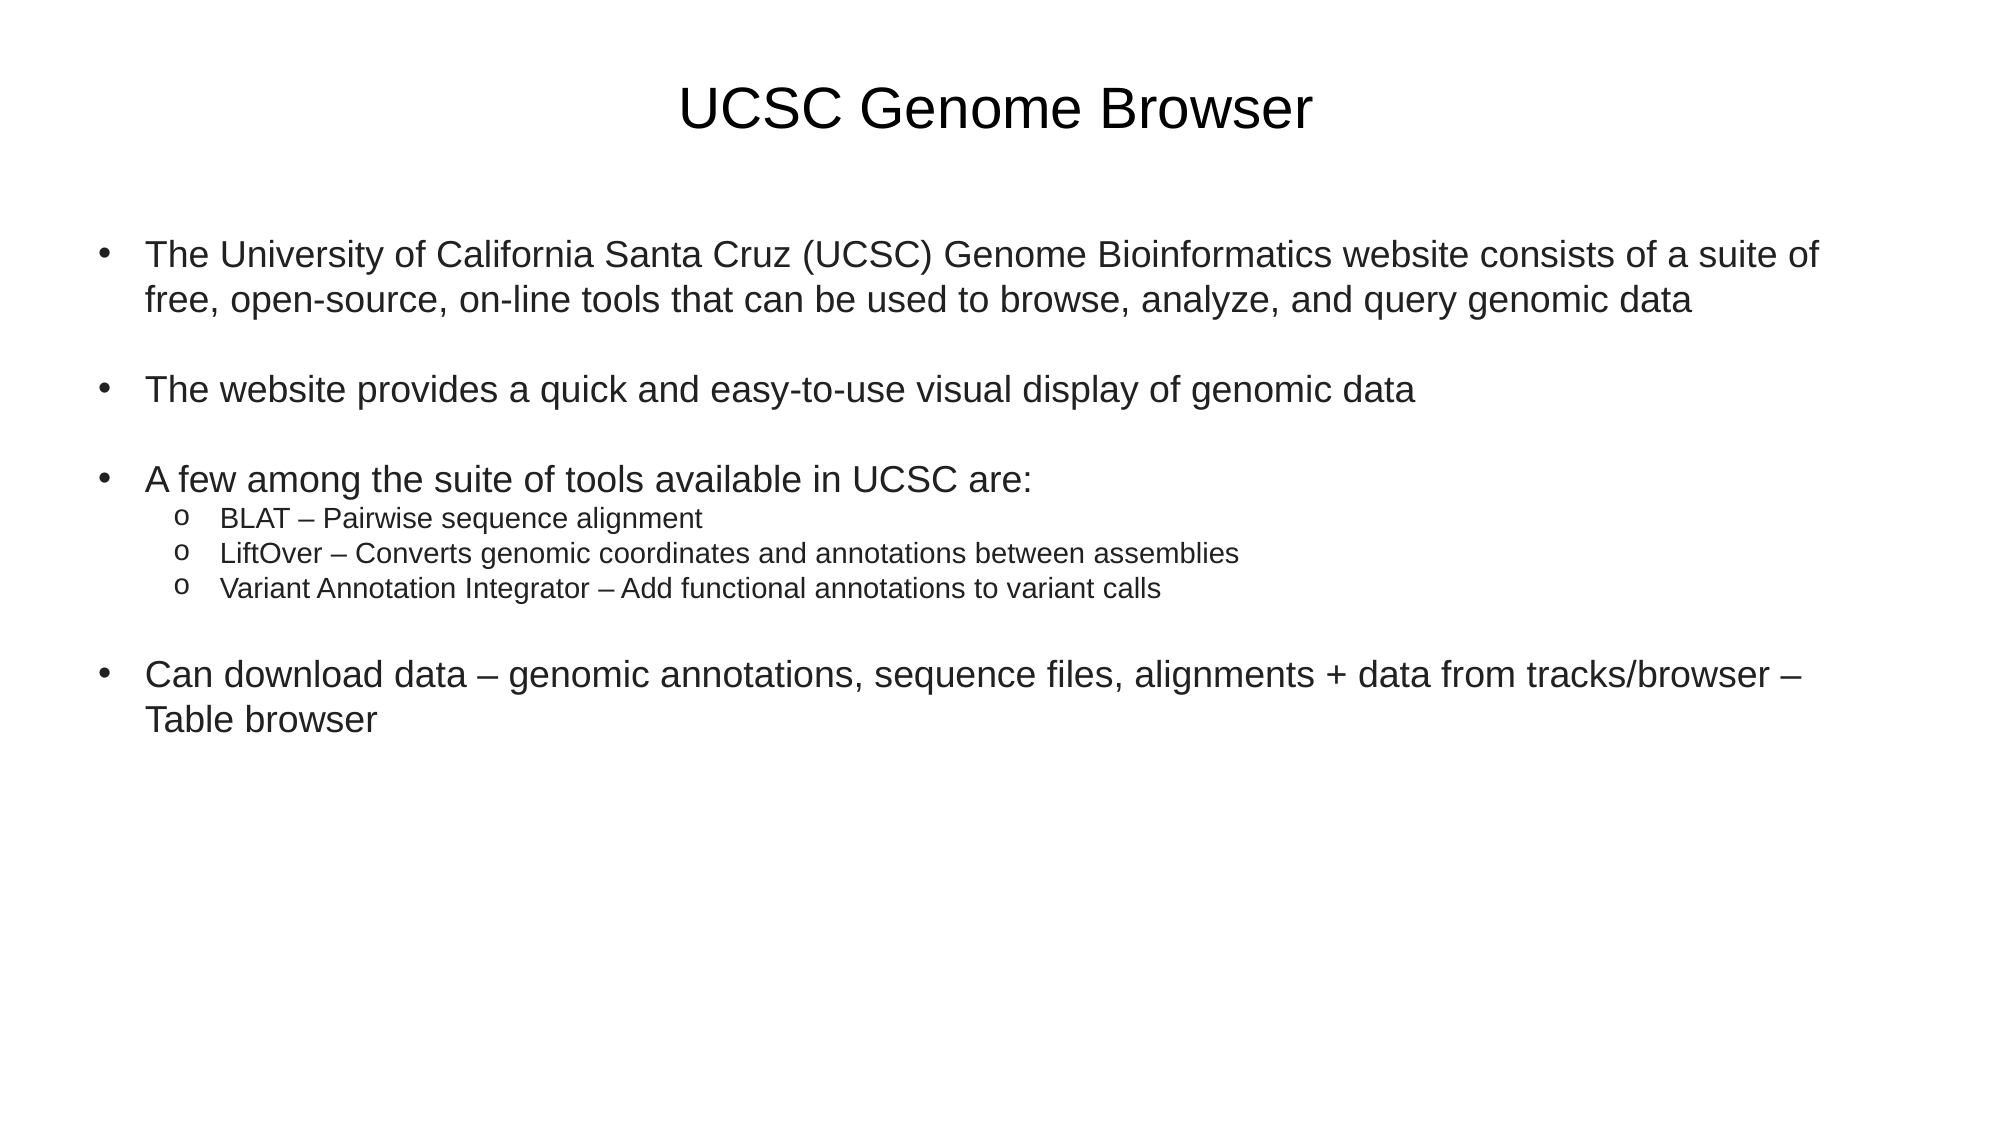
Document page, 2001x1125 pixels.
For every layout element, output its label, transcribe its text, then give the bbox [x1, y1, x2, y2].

text_box UCSC Genome Browser The University of California Santa Cruz (UCSC) Genome Bioinformatics website consists of a suite of free, open-source, on-line tools that can be used to browse, analyze, and query genomic data The website provides a quick and easy-to-use visual display of genomic data A few among the suite of tools available in UCSC are: BLAT – Pairwise sequence alignment LiftOver – Converts genomic coordinates and annotations between assemblies Variant Annotation Integrator – Add functional annotations to variant calls Can download data – genomic annotations, sequence files, alignments + data from tracks/browser – Table browser [83, 62, 1910, 883]
